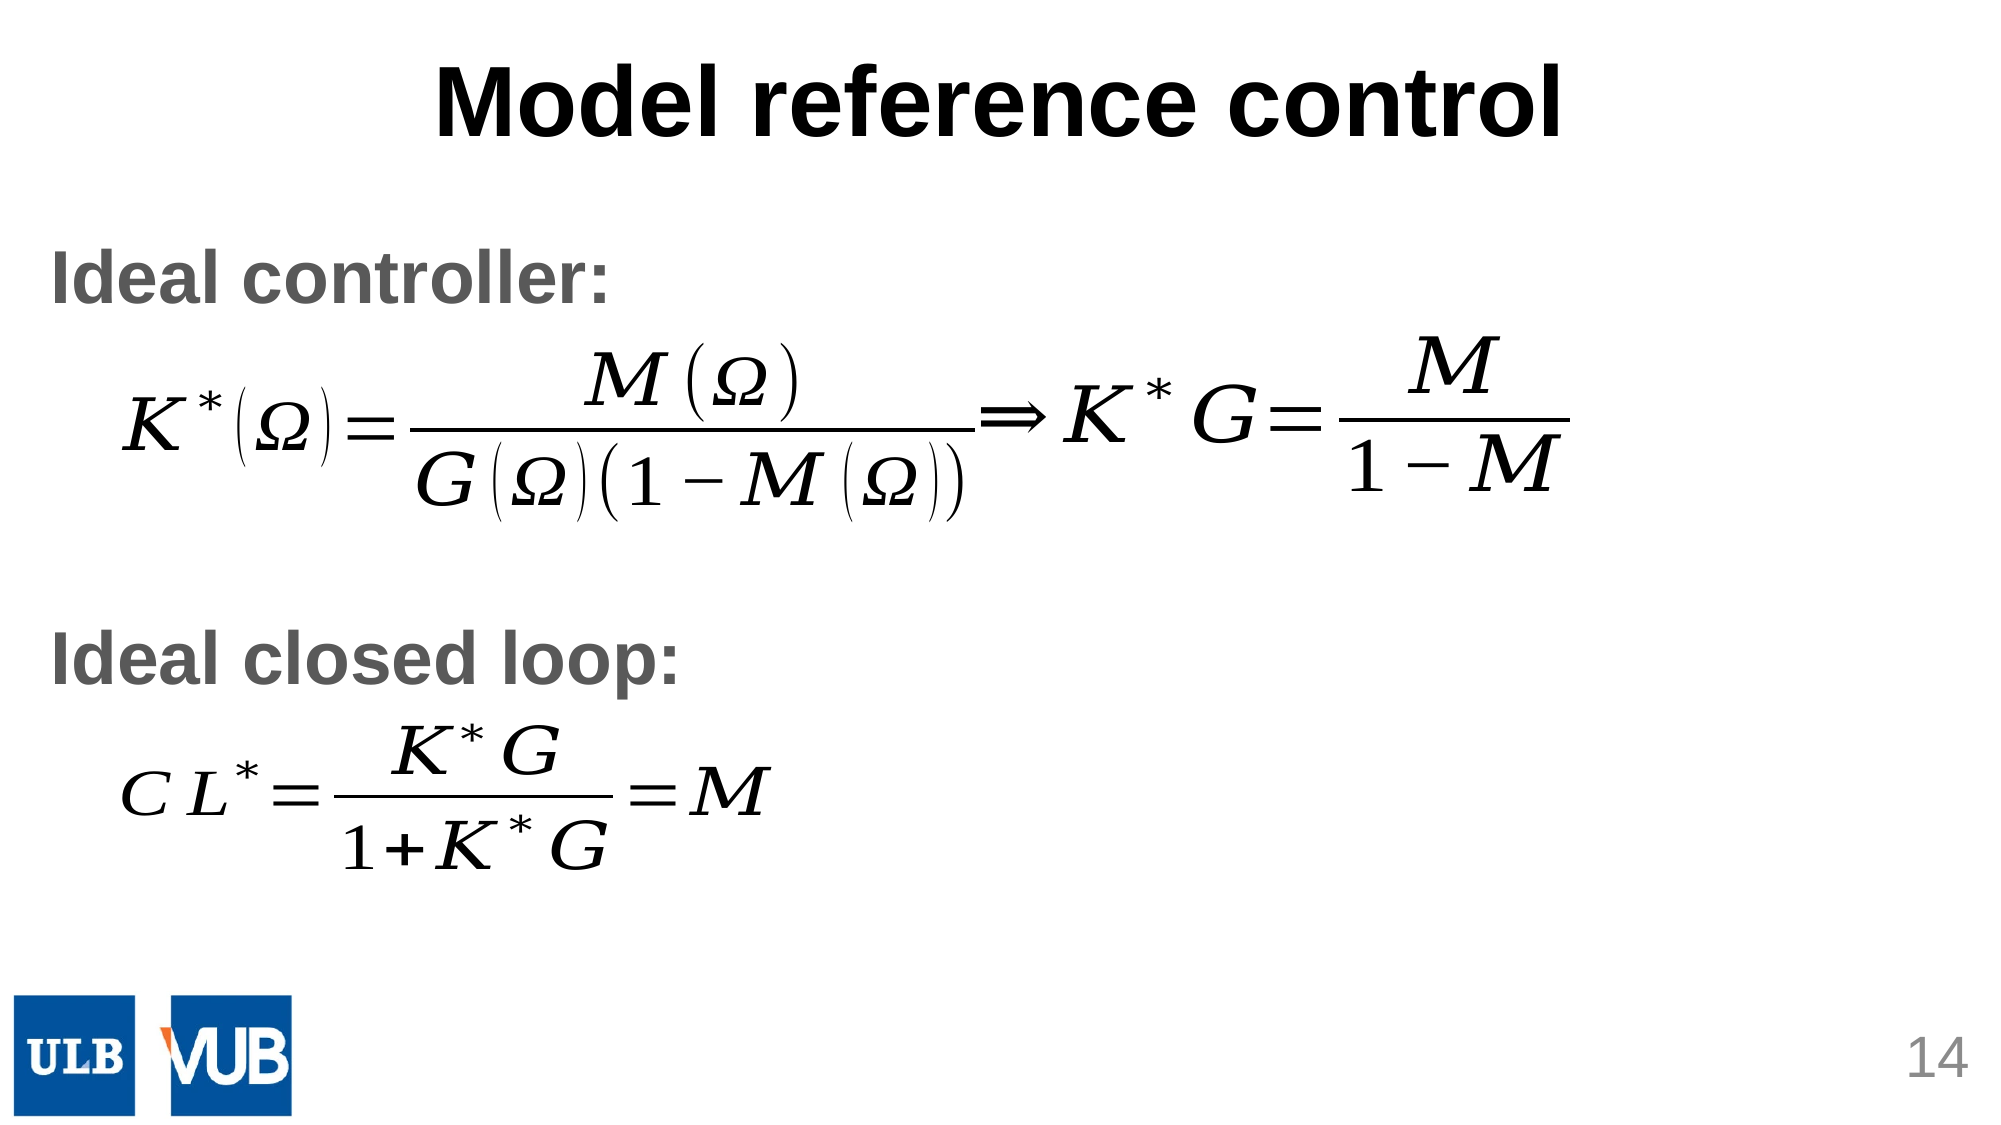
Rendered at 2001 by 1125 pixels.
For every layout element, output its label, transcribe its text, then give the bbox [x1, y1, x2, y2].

slide_number 14 [1827, 995, 1986, 1112]
text_box Model reference control [68, 40, 1932, 178]
picture [10, 991, 295, 1121]
text_box Ideal controller: [35, 221, 628, 327]
text_box Ideal closed loop: [36, 602, 699, 707]
